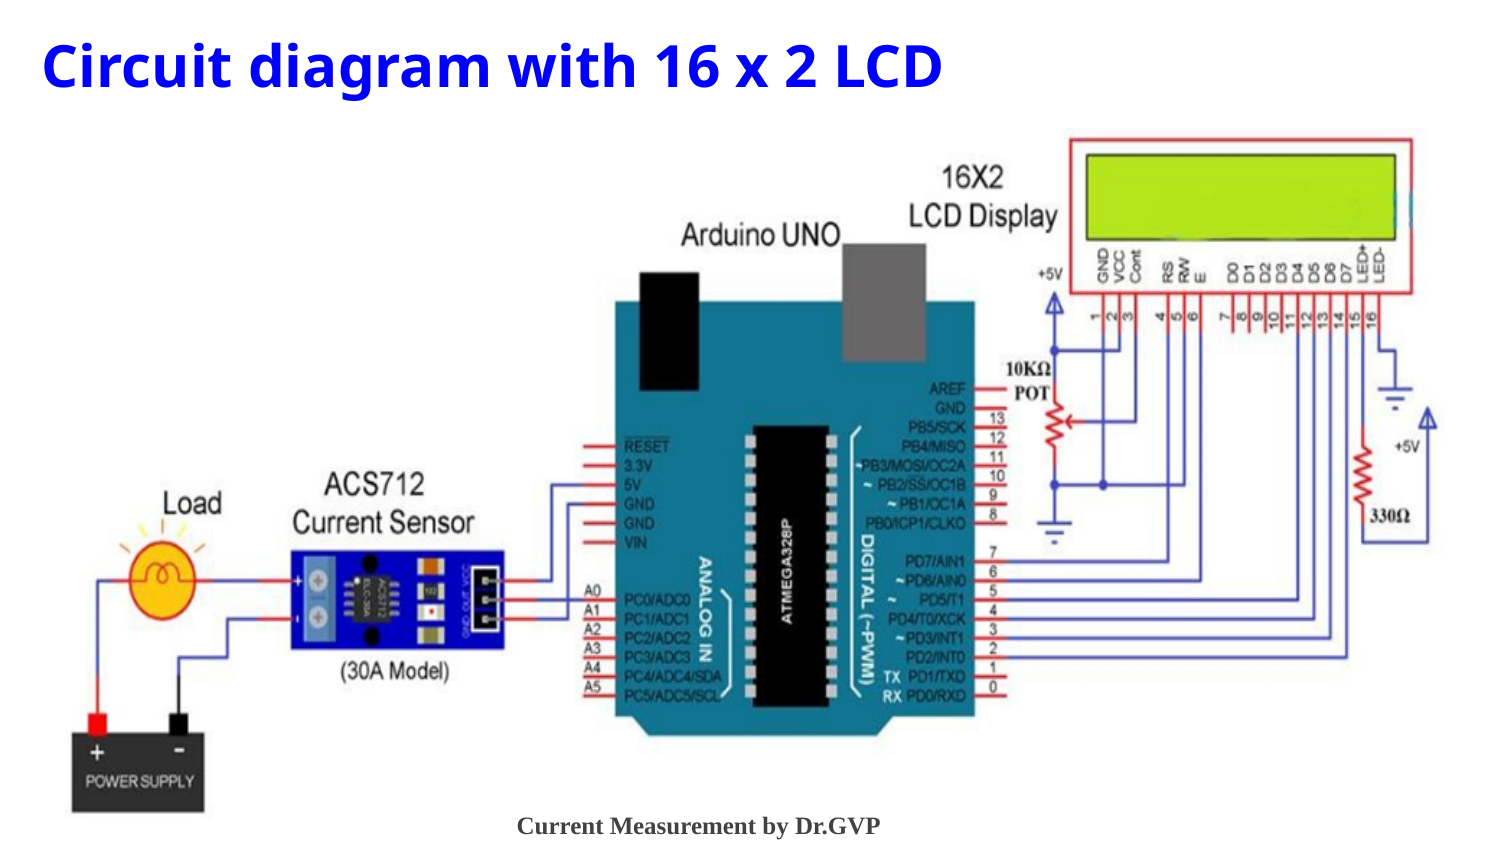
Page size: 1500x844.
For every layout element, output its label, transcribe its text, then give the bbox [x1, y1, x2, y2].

title Circuit diagram with 16 x 2 LCD [26, 14, 1181, 178]
text_box Current Measurement by Dr.GVP [495, 827, 988, 844]
picture [65, 127, 1445, 819]
